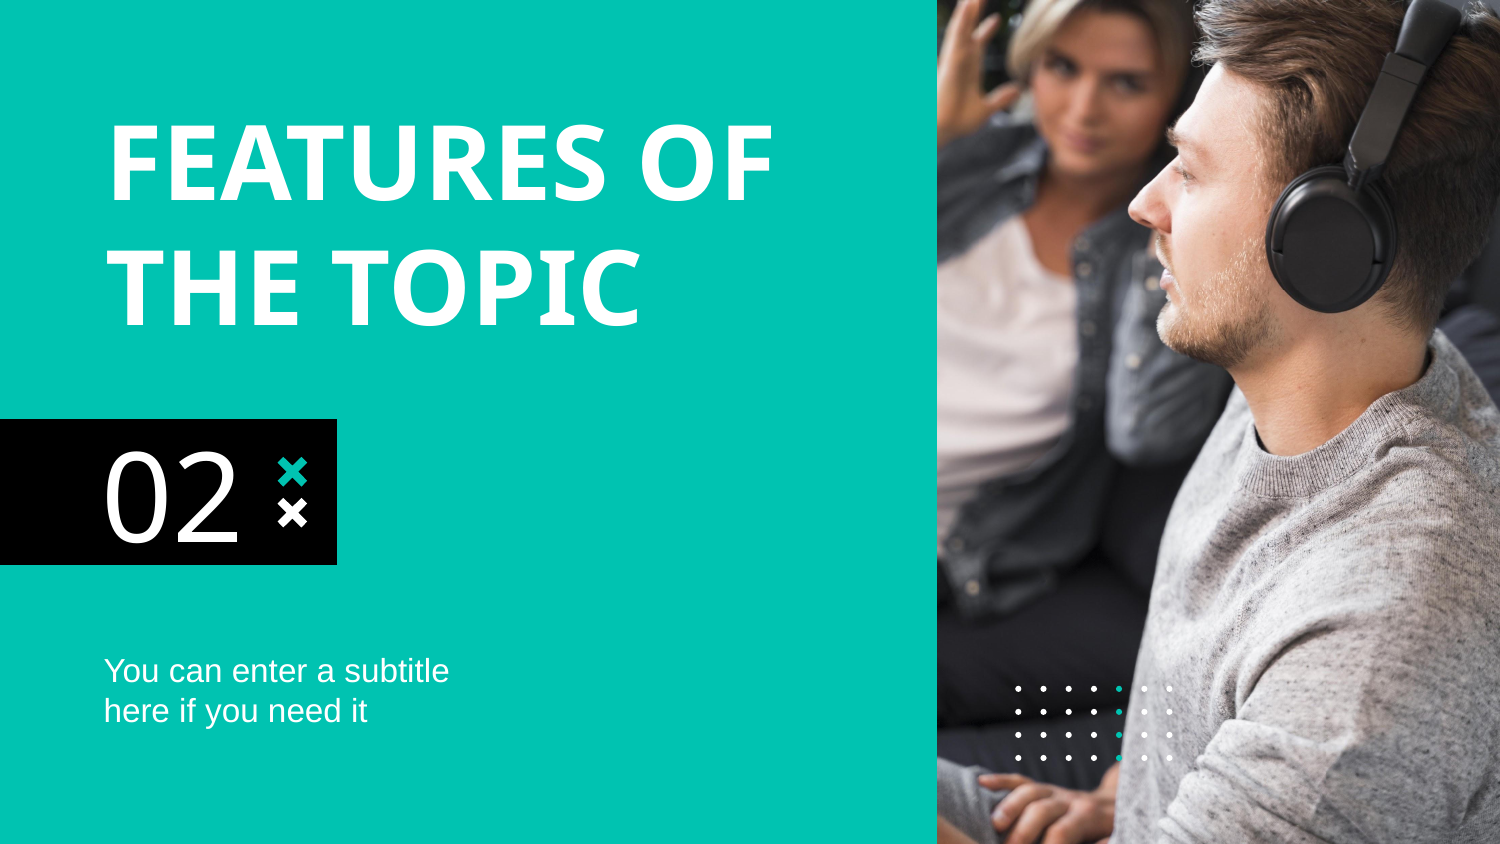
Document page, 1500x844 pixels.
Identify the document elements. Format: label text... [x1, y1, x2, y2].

picture [937, 0, 1500, 844]
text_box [1014, 685, 1173, 762]
title 02 [85, 432, 285, 552]
subtitle You can enter a subtitle here if you need it [88, 639, 497, 740]
title FEATURES OF THE TOPIC [90, 81, 868, 345]
